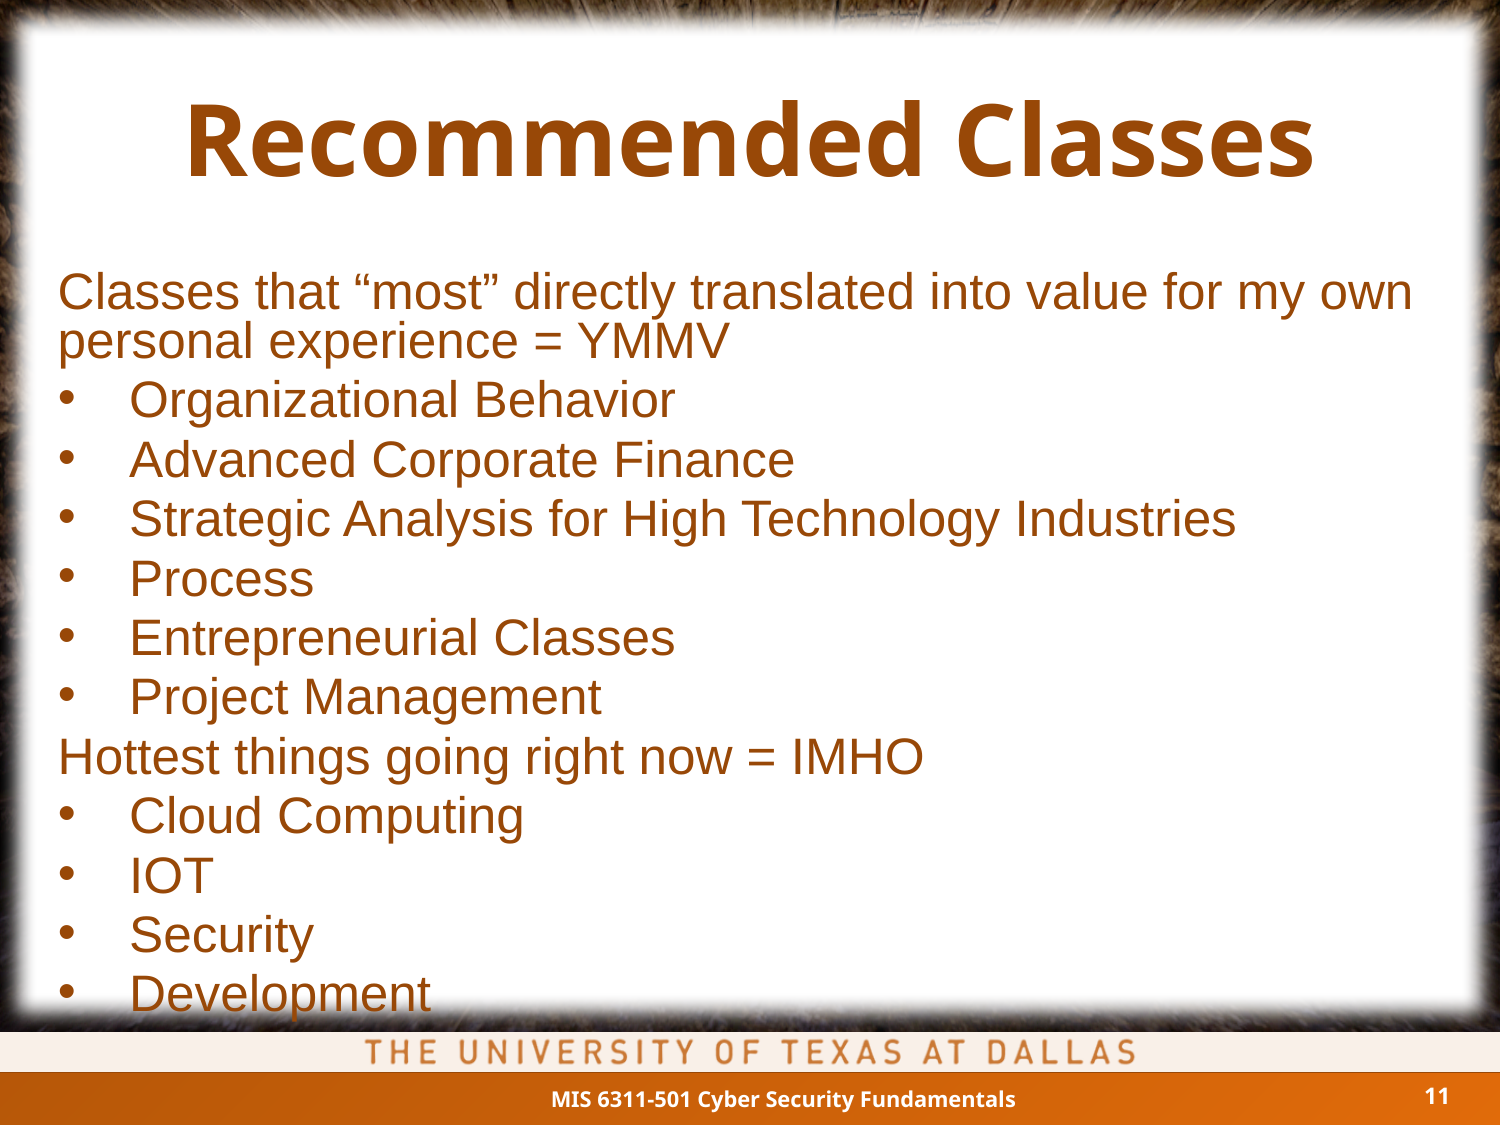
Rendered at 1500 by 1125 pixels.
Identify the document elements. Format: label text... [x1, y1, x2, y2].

subtitle Classes that “most” directly translated into value for my own personal experience = YMMV Organizational Behavior Advanced Corporate Finance Strategic Analysis for High Technology Industries Process Entrepreneurial Classes Project Management Hottest things going right now = IMHO Cloud Computing IOT Security Development [0, 262, 1500, 1034]
title Recommended Classes [0, 24, 1500, 262]
picture [0, 0, 1500, 24]
slide_number 11 [1374, 1076, 1500, 1120]
